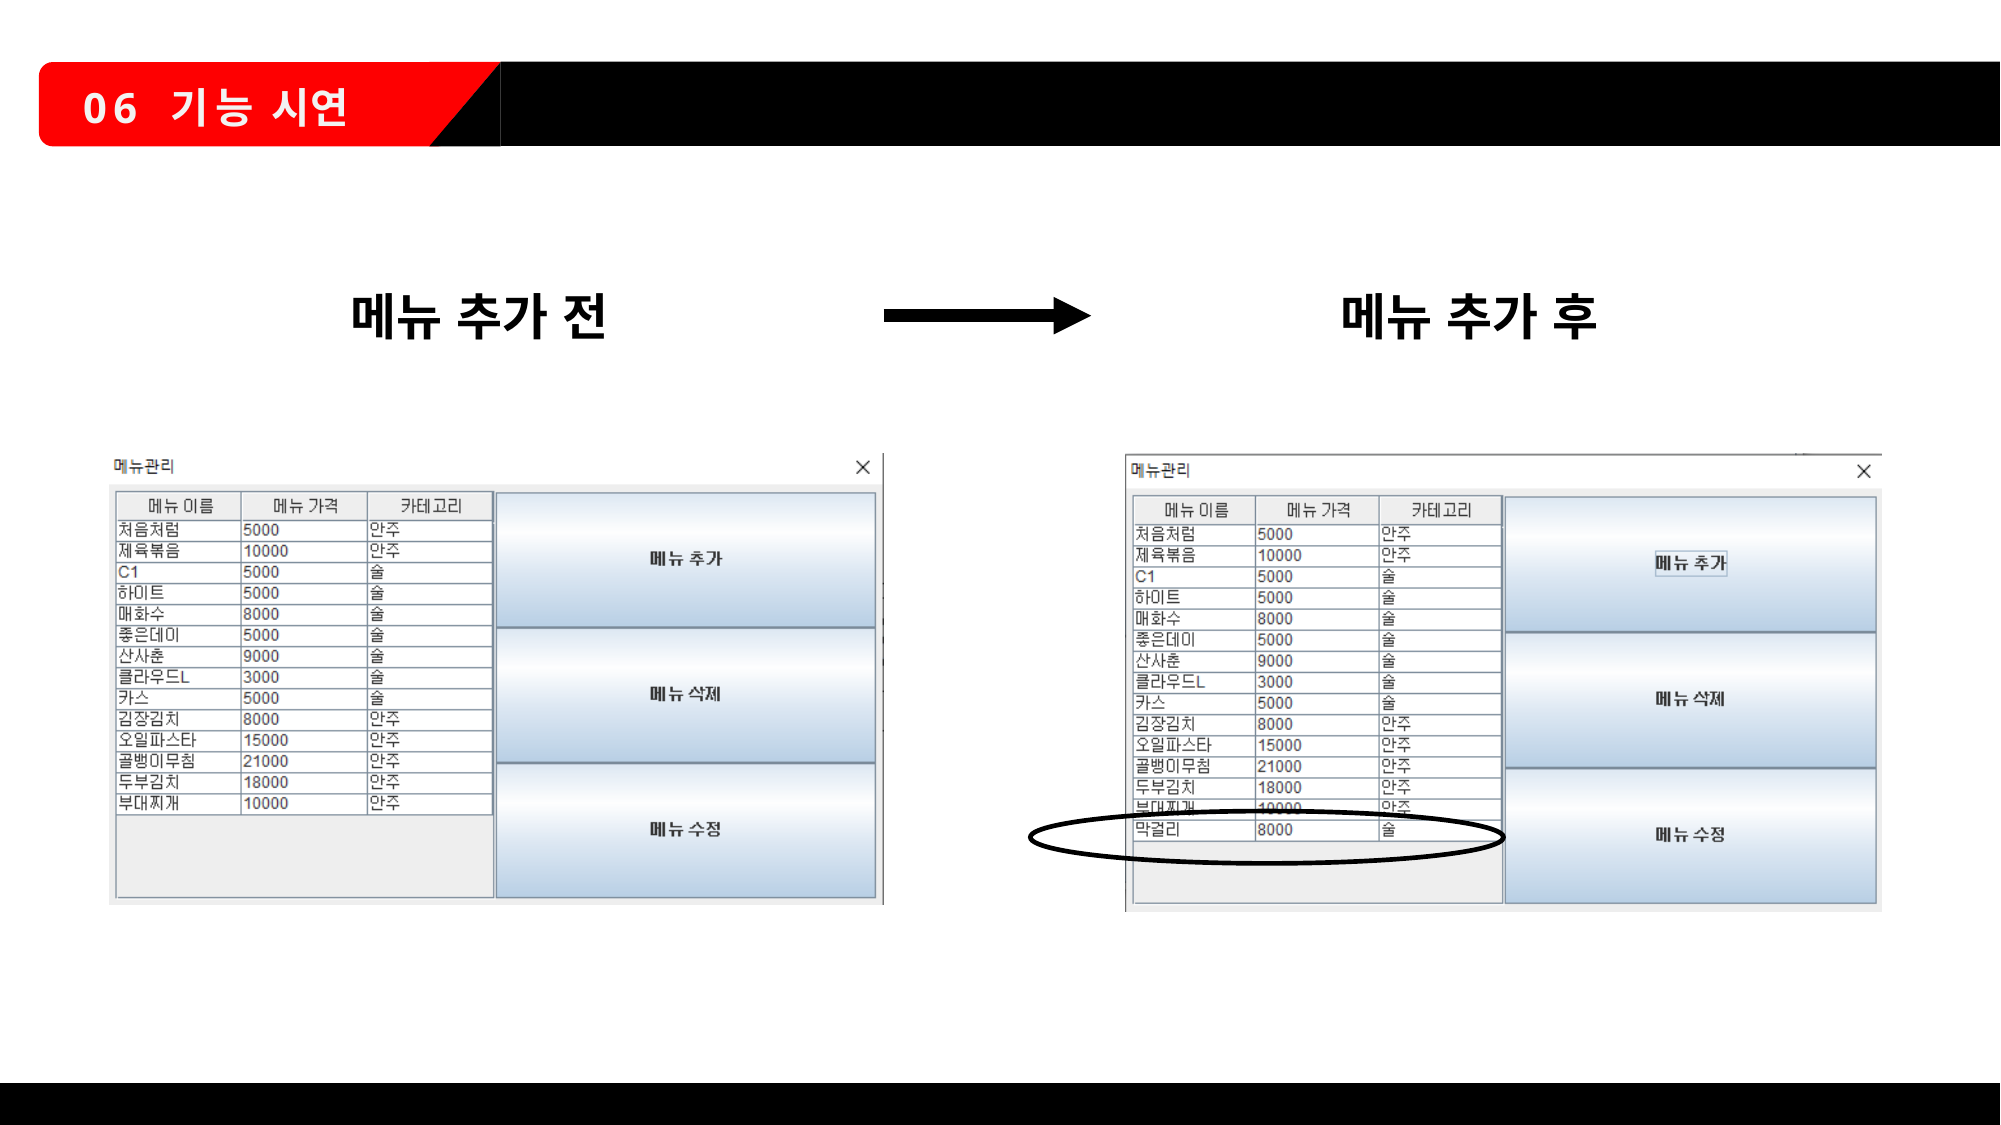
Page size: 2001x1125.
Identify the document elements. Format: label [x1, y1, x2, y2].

picture [108, 453, 884, 905]
text_box [1325, 277, 1614, 353]
picture [1125, 453, 1882, 912]
text_box [335, 277, 624, 353]
text_box [0, 1082, 2000, 1125]
text_box [1029, 815, 1125, 860]
text_box [0, 20, 2000, 150]
